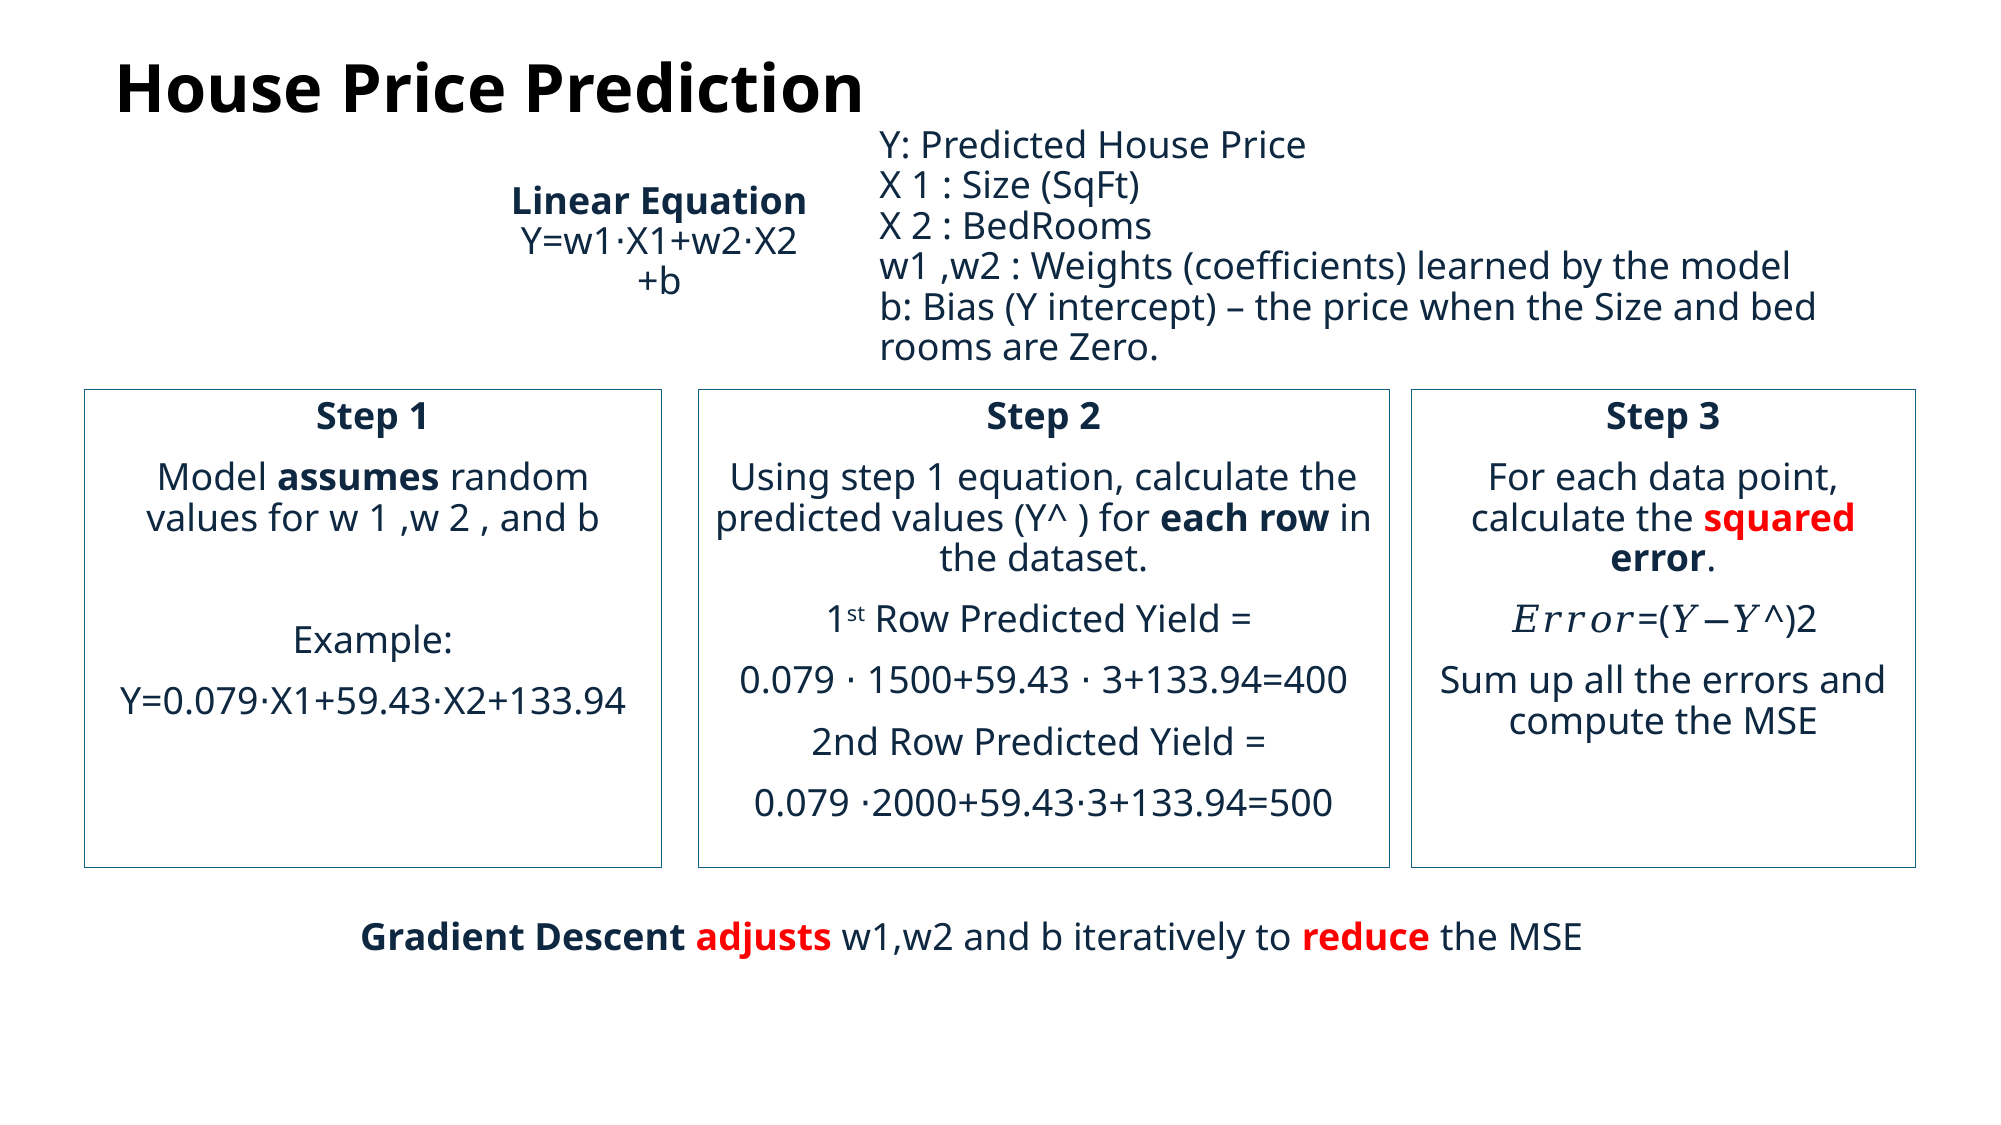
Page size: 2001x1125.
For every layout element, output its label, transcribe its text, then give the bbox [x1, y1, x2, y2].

text_box House Price Prediction [99, 49, 1900, 202]
text_box Step 2 Using step 1 equation, calculate the predicted values (Y^ ) for each row in the dataset. 1st Row Predicted Yield = 0.079 ⋅ 1500+59.43 ⋅ 3+133.94=400 2nd Row Predicted Yield = 0.079 ⋅2000+59.43⋅3+133.94=500 [698, 389, 1390, 868]
text_box Step 1 Model assumes random values for w 1​ ,w 2​ , and b Example: Y=0.079⋅X1​+59.43⋅X2​+133.94 [84, 389, 662, 868]
text_box Step 3 For each data point, calculate the squared error. 𝐸𝑟𝑟𝑜𝑟=(𝑌−𝑌^)2 Sum up all the errors and compute the MSE [1411, 389, 1916, 868]
text_box Gradient Descent adjusts w1,w2 and b iteratively to reduce the MSE [244, 905, 1699, 966]
text_box Linear Equation Y=w1​⋅X1​+w2​⋅X2​+b [484, 173, 835, 352]
text_box Y: Predicted House Price X 1​ : Size (SqFt) X 2​ : BedRooms w1​ ,w2​ : Weights (coefficients) learned by the model b: Bias (Y intercept) – the price when the Size and bed rooms are Zero. [864, 143, 1843, 352]
text_box [99, 249, 1863, 950]
